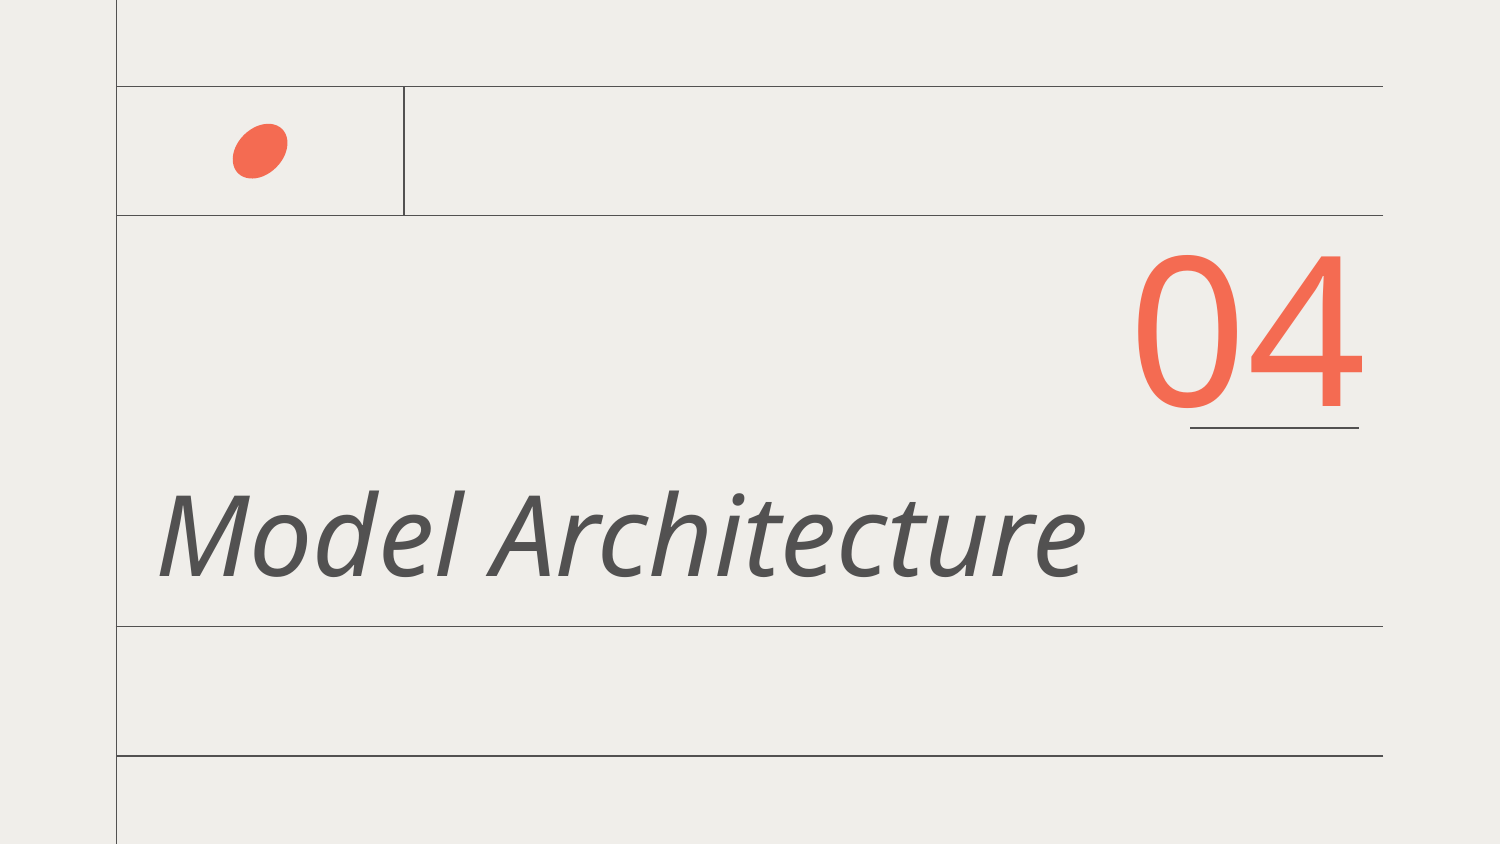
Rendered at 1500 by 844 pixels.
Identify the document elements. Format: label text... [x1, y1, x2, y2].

title 04 [1102, 237, 1382, 410]
title Model Architecture [140, 460, 1382, 615]
